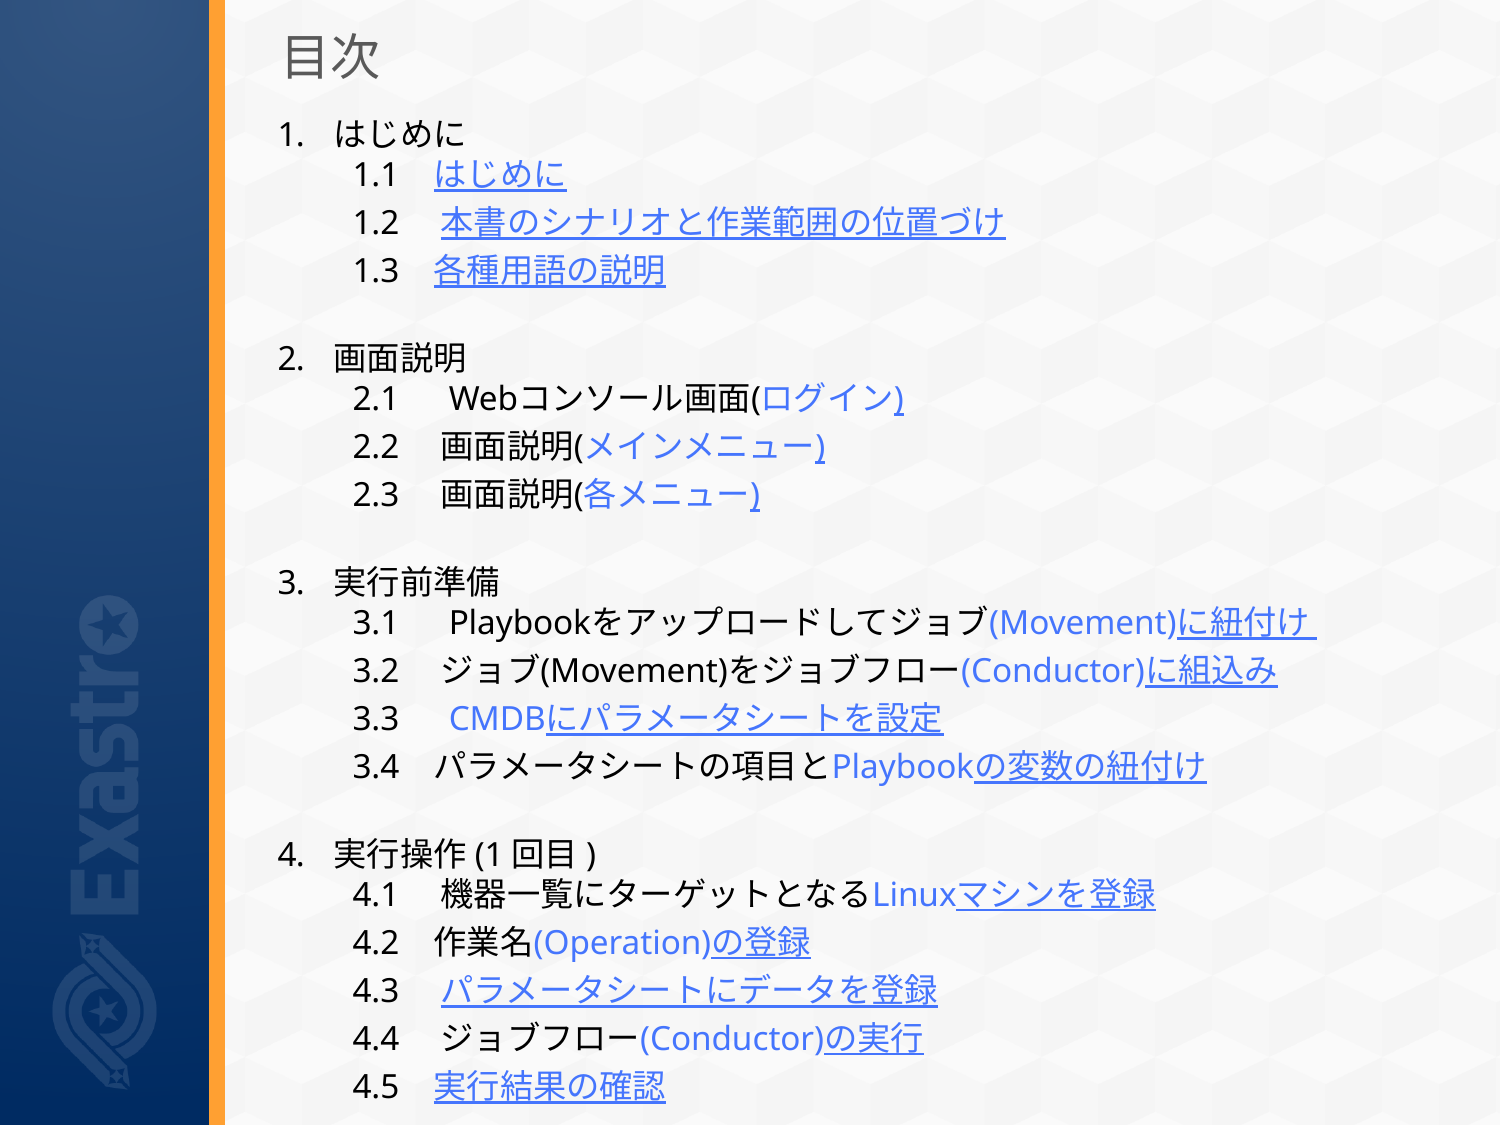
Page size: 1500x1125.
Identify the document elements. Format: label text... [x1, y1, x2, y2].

picture [0, 0, 1500, 1125]
title 目次 [265, 19, 1471, 86]
text_box はじめに 1.1 はじめに 1.2 本書のシナリオと作業範囲の位置づけ 1.3 各種用語の説明 画面説明 2.1 Webコンソール画面(ログイン) 2.2 画面説明(メインメニュー) 2.3 画面説明(各メニュー) 実行前準備 3.1 Playbookをアップロードしてジョブ(Movement)に紐付け 3.2 ジョブ(Movement)をジョブフロー(Conductor)に組込み 3.3 CMDBにパラメータシートを設定 3.4 パラメータシートの項目とPlaybookの変数の紐付け 実行操作(1回目) 4.1 機器一覧にターゲットとなるLinuxマシンを登録 4.2 作業名(Operation)の登録 4.3 パラメータシートにデータを登録 4.4 ジョブフロー(Conductor)の実行 4.5 実行結果の確認 [265, 101, 1471, 1125]
